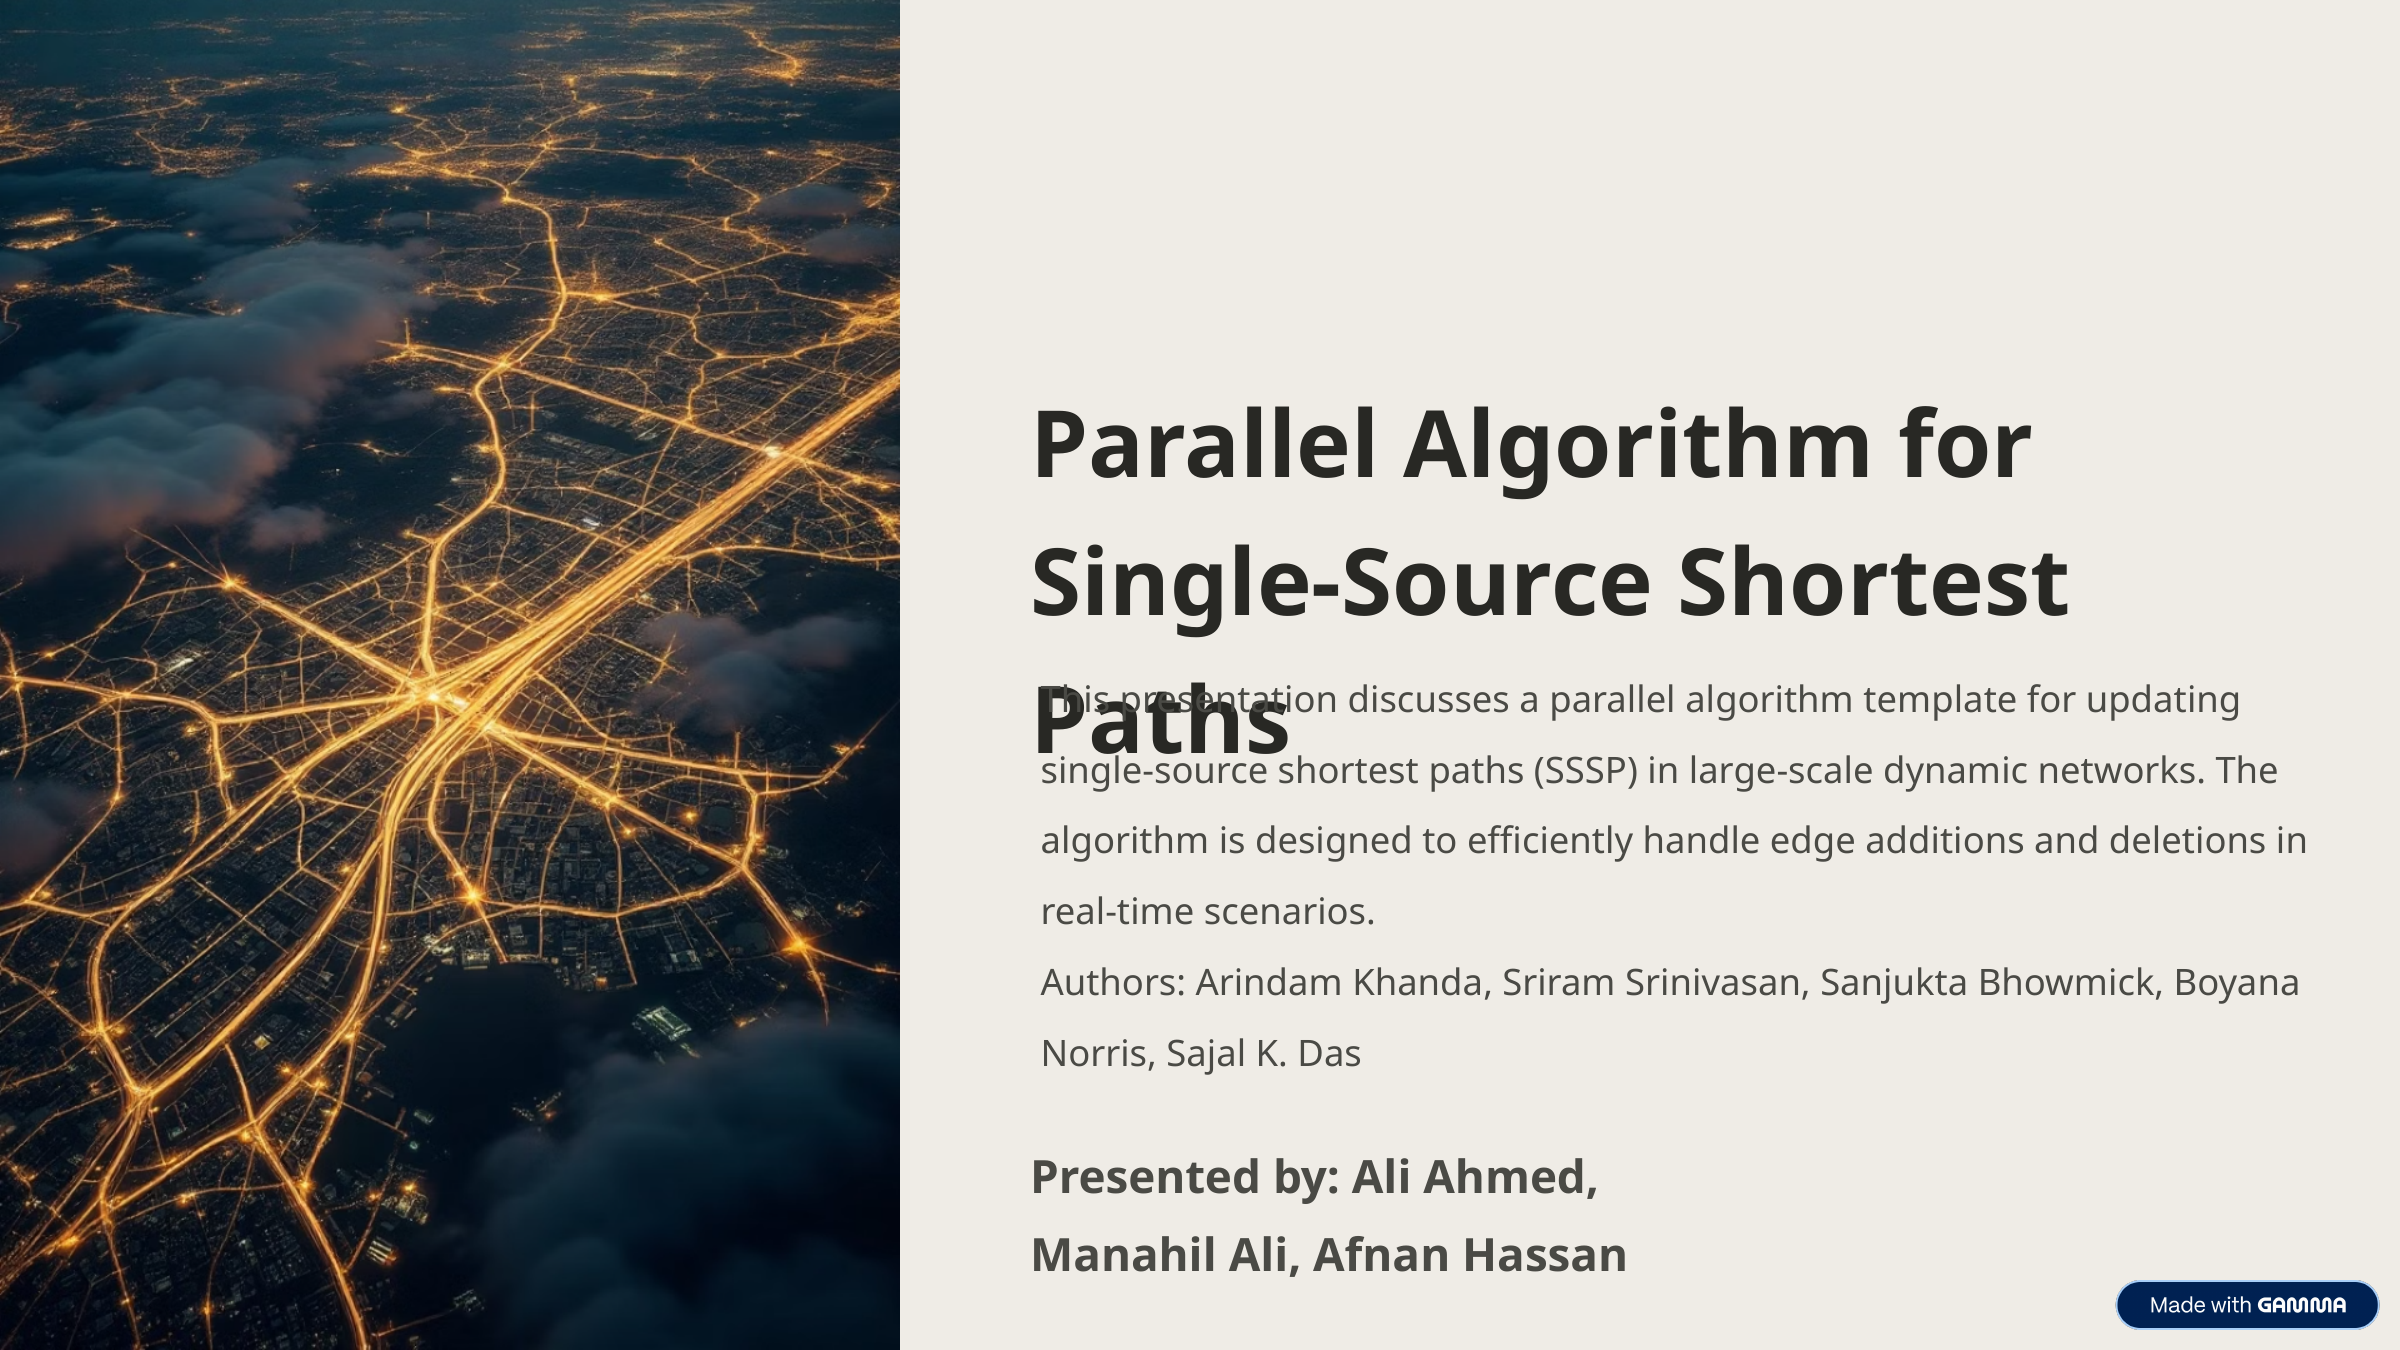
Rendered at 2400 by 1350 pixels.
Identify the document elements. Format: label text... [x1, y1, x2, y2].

picture [0, 0, 901, 1350]
picture [2106, 1271, 2389, 1339]
text_box This presentation discusses a parallel algorithm template for updating single-source shortest paths (SSSP) in large-scale dynamic networks. The algorithm is designed to efficiently handle edge additions and deletions in real-time scenarios. Authors: Arindam Khanda, Sriram Srinivasan, Sanjukta Bhowmick, Boyana Norris, Sajal K. Das [1040, 649, 2333, 1070]
text_box Presented by: Ali Ahmed, Manahil Ali, Afnan Hassan [1030, 1126, 1774, 1309]
text_box Parallel Algorithm for Single-Source Shortest Paths [1030, 358, 2270, 591]
